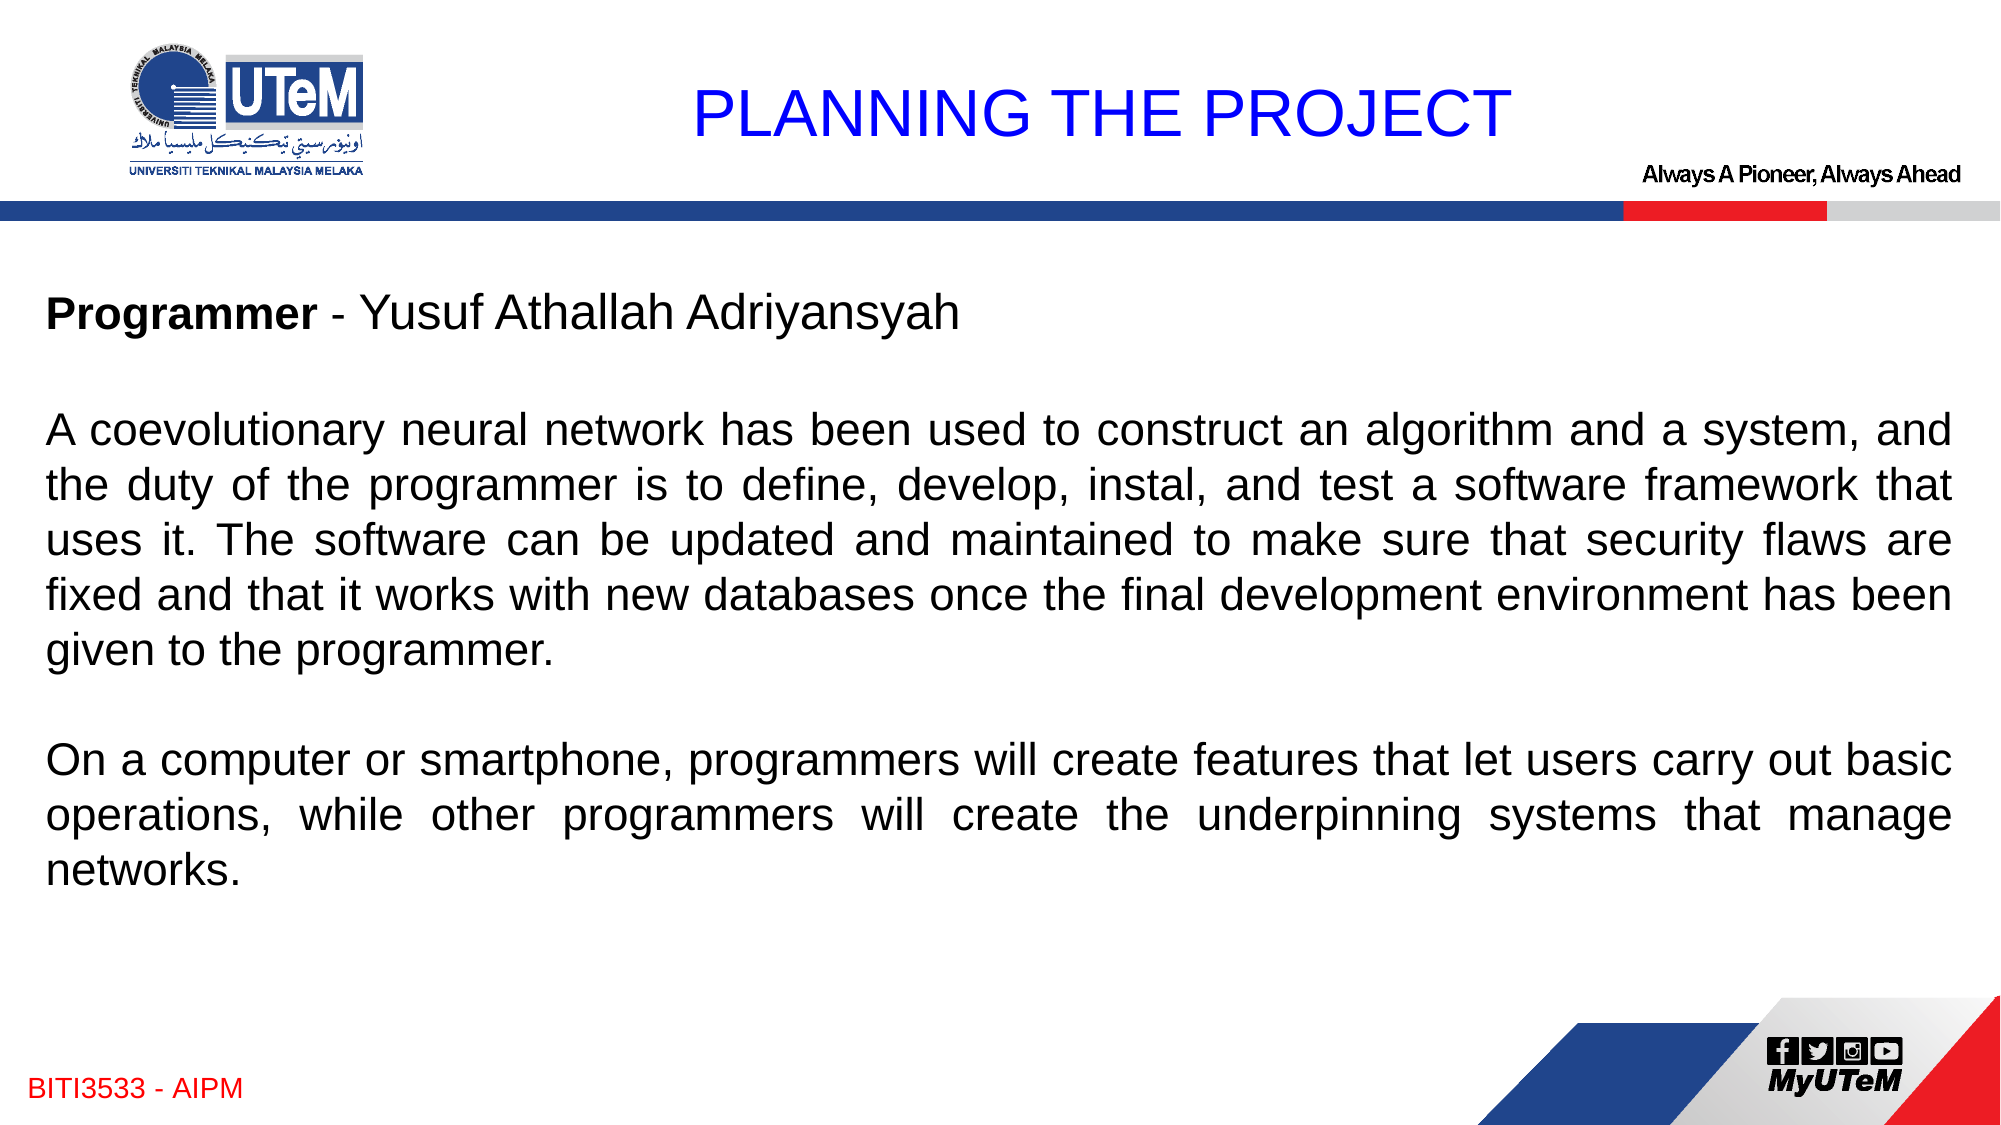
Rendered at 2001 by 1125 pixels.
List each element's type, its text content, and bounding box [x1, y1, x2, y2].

text_box PLANNING THE PROJECT [424, 62, 1782, 158]
picture [0, 0, 2001, 1125]
text_box Programmer - Yusuf Athallah Adriyansyah A coevolutionary neural network has been used to construct an algorithm and a system, and the duty of the programmer is to define, develop, instal, and test a software framework that uses it. The software can be updated and maintained to make sure that security flaws are fixed and that it works with new databases once the final development environment has been given to the programmer. On a computer or smartphone, programmers will create features that let users carry out basic operations, while other programmers will create the underpinning systems that manage networks. [30, 272, 1970, 902]
text_box BITI3533 - AIPM [12, 1062, 259, 1113]
